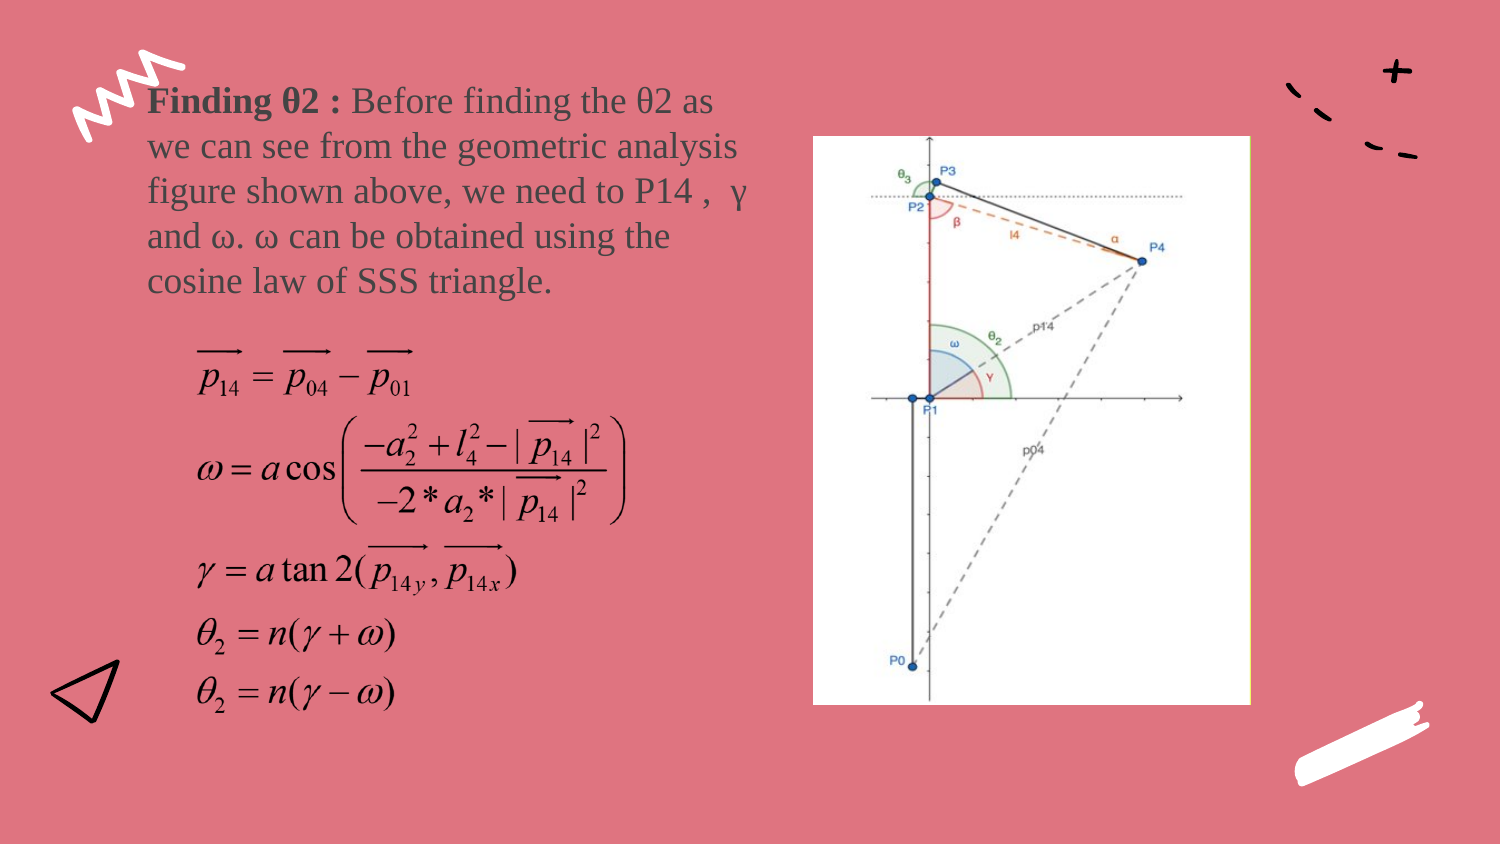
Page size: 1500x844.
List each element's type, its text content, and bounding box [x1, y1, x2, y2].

picture [812, 135, 1253, 707]
picture [190, 341, 641, 723]
text_box Finding θ2 : Before finding the θ2 as we can see from the geometric analysis figure shown above, we need to P14 , γ and ω. ω can be obtained using the cosine law of SSS triangle. [132, 68, 770, 309]
